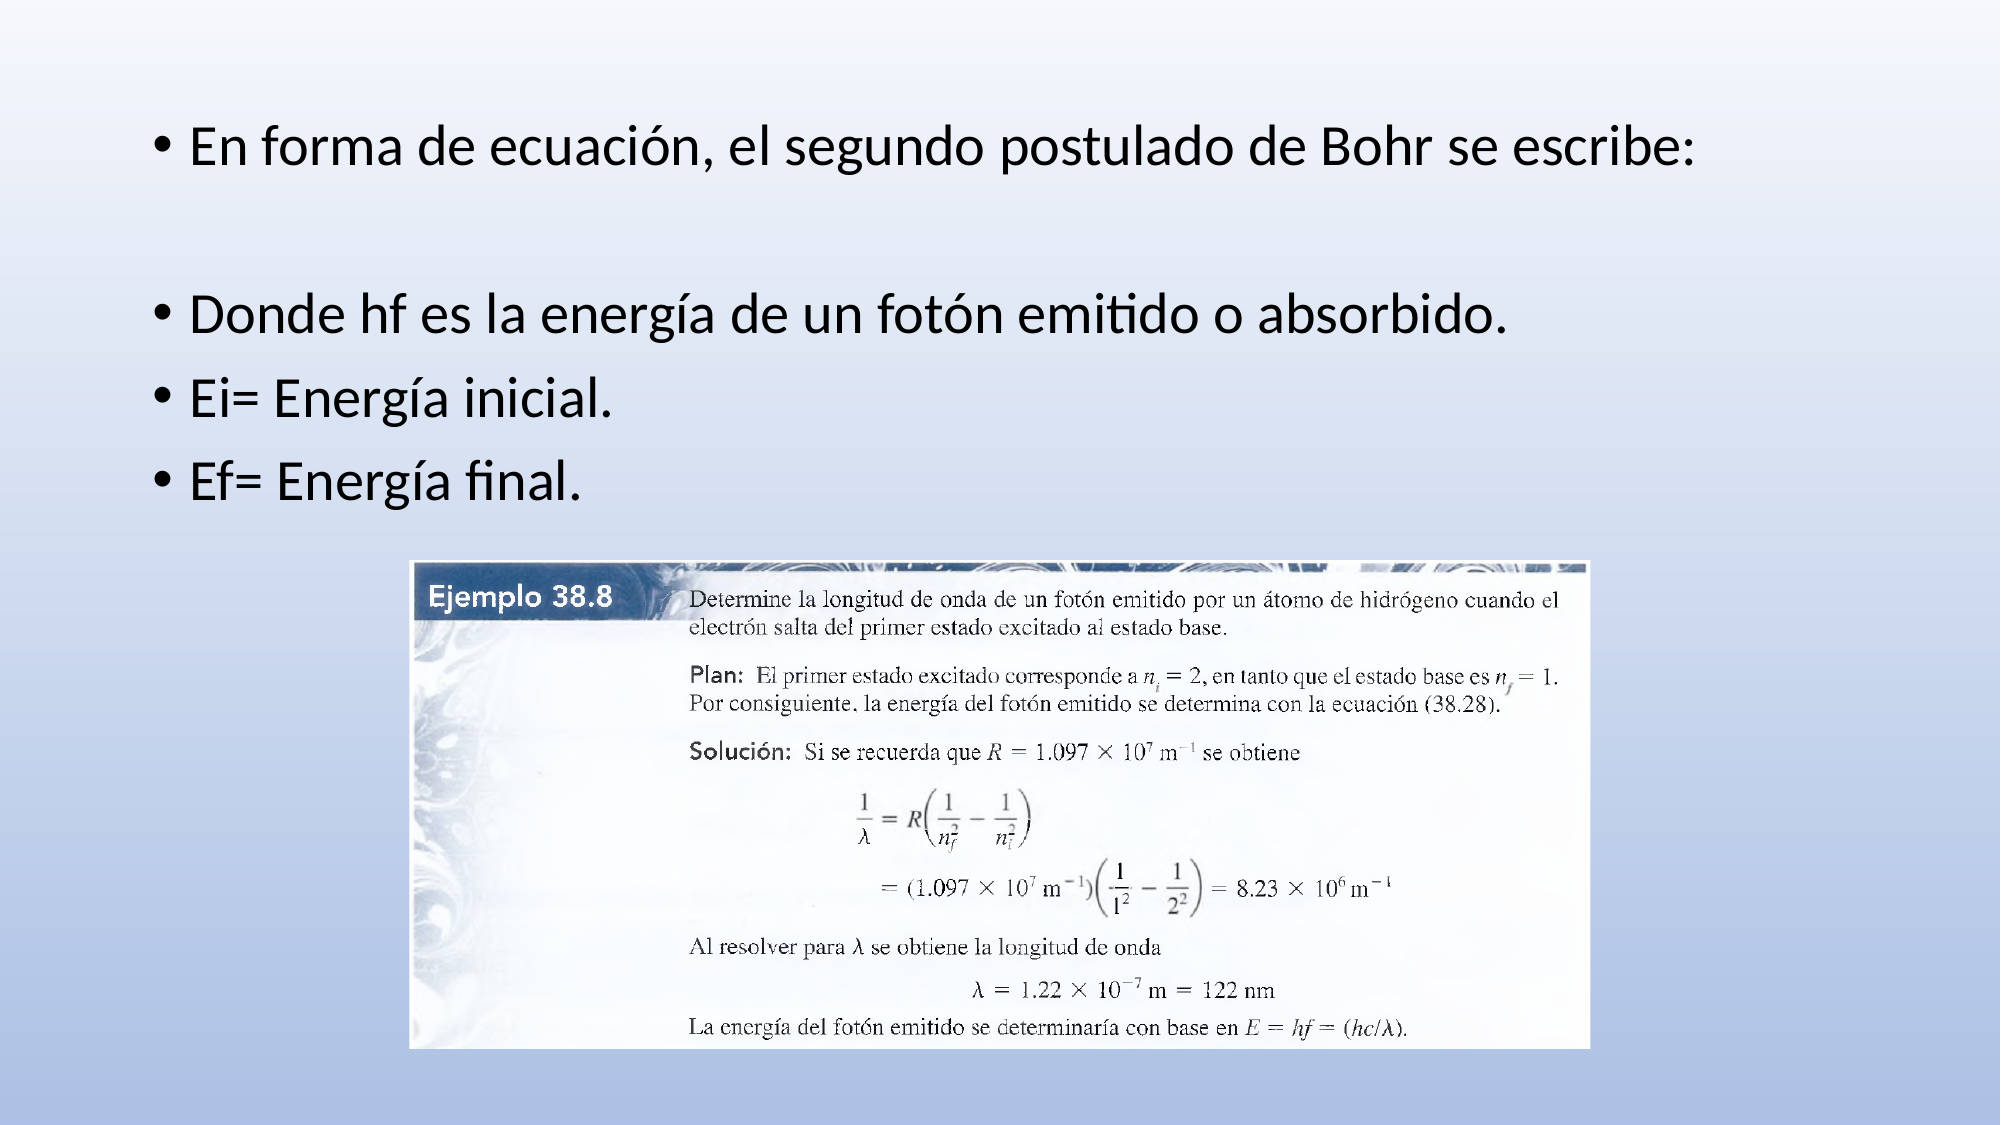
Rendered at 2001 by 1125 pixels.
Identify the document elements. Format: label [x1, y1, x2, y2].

picture [409, 560, 1591, 1049]
